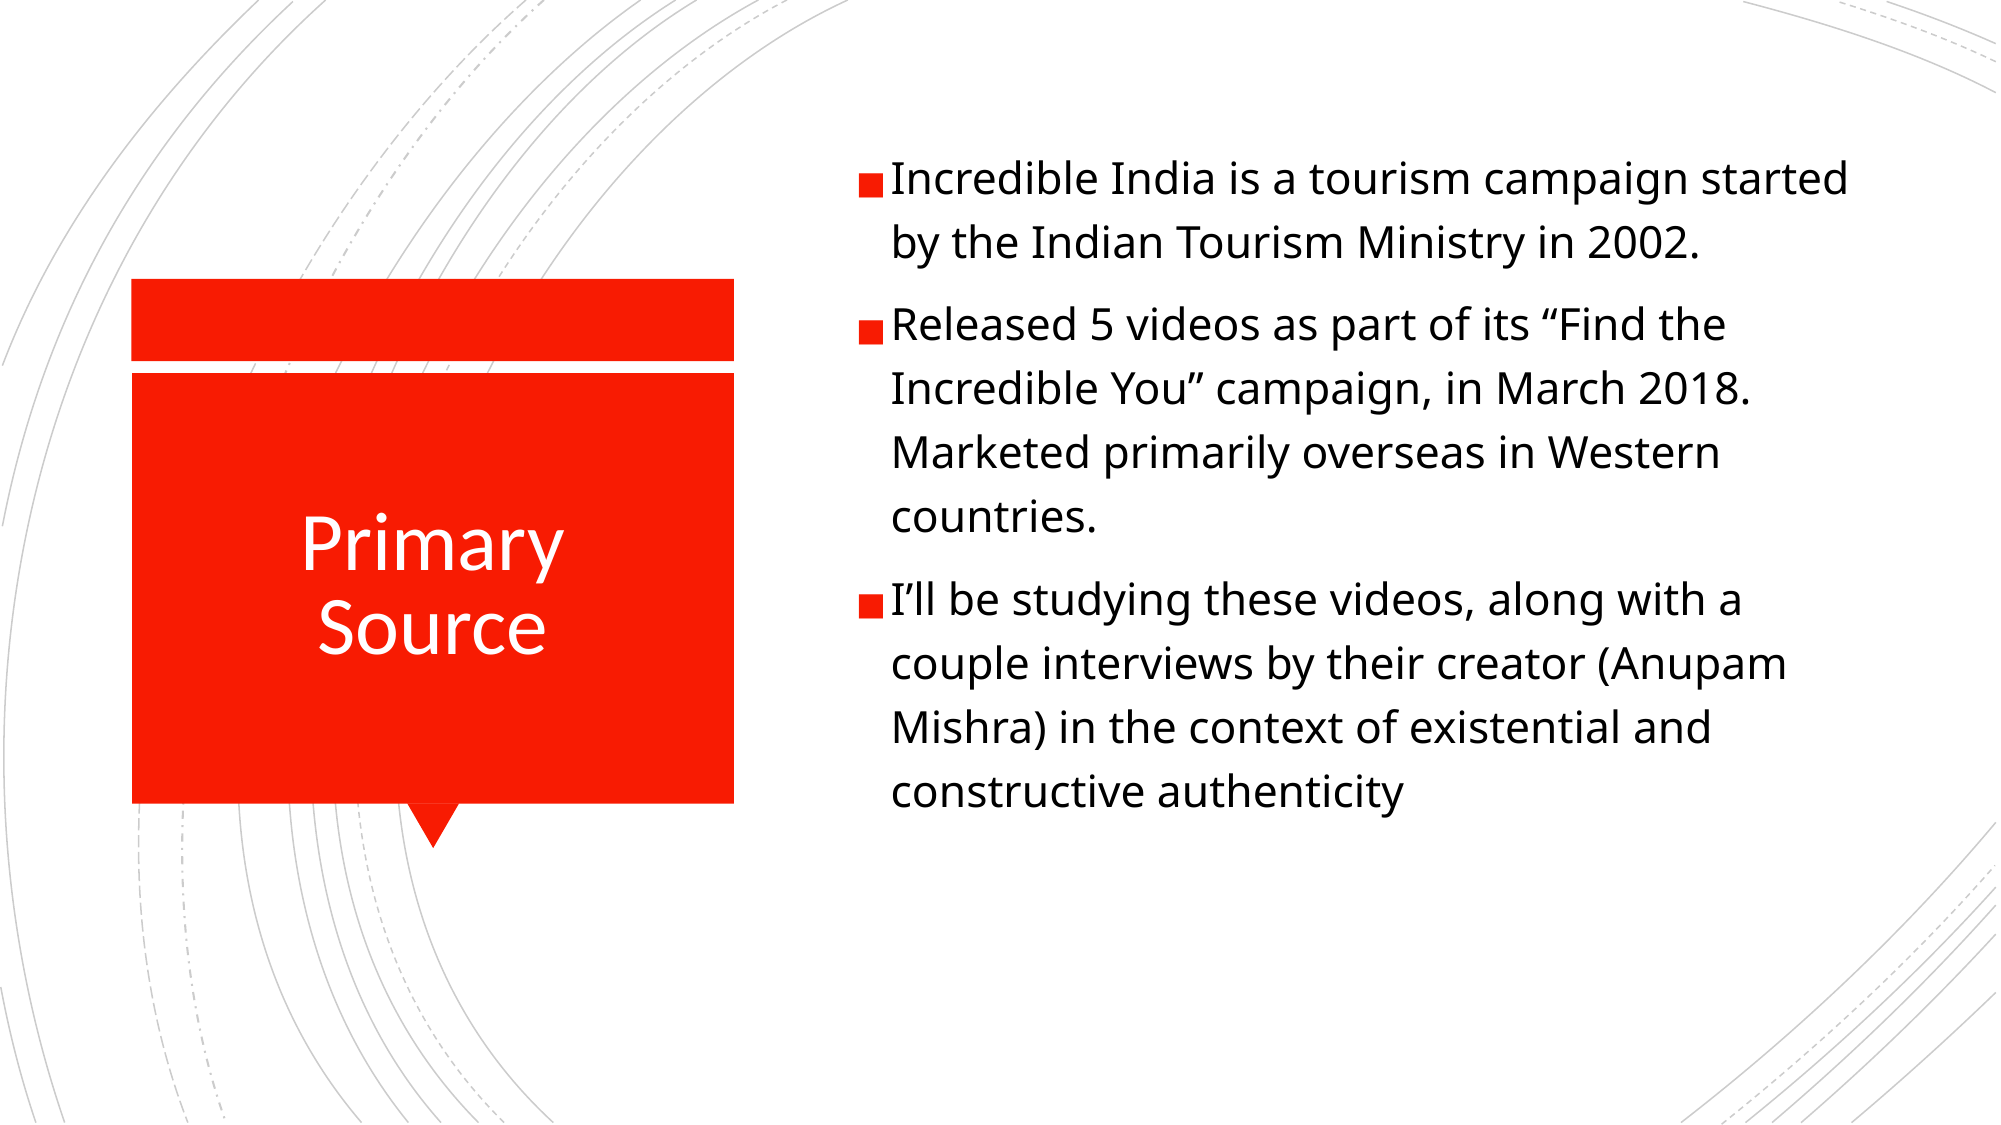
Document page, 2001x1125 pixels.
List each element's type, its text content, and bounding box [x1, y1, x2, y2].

title Primary Source [145, 385, 720, 789]
list Incredible India is a tourism campaign started by the Indian Tourism Ministry in 2002. Released 5 videos as part of its “Find the Incredible You” campaign, in March 2018. Marketed primarily overseas in Western countries. I’ll be studying these videos, along with a couple interviews by their creator (Anupam Mishra) in the context of existential and constructive authenticity [839, 131, 1871, 883]
